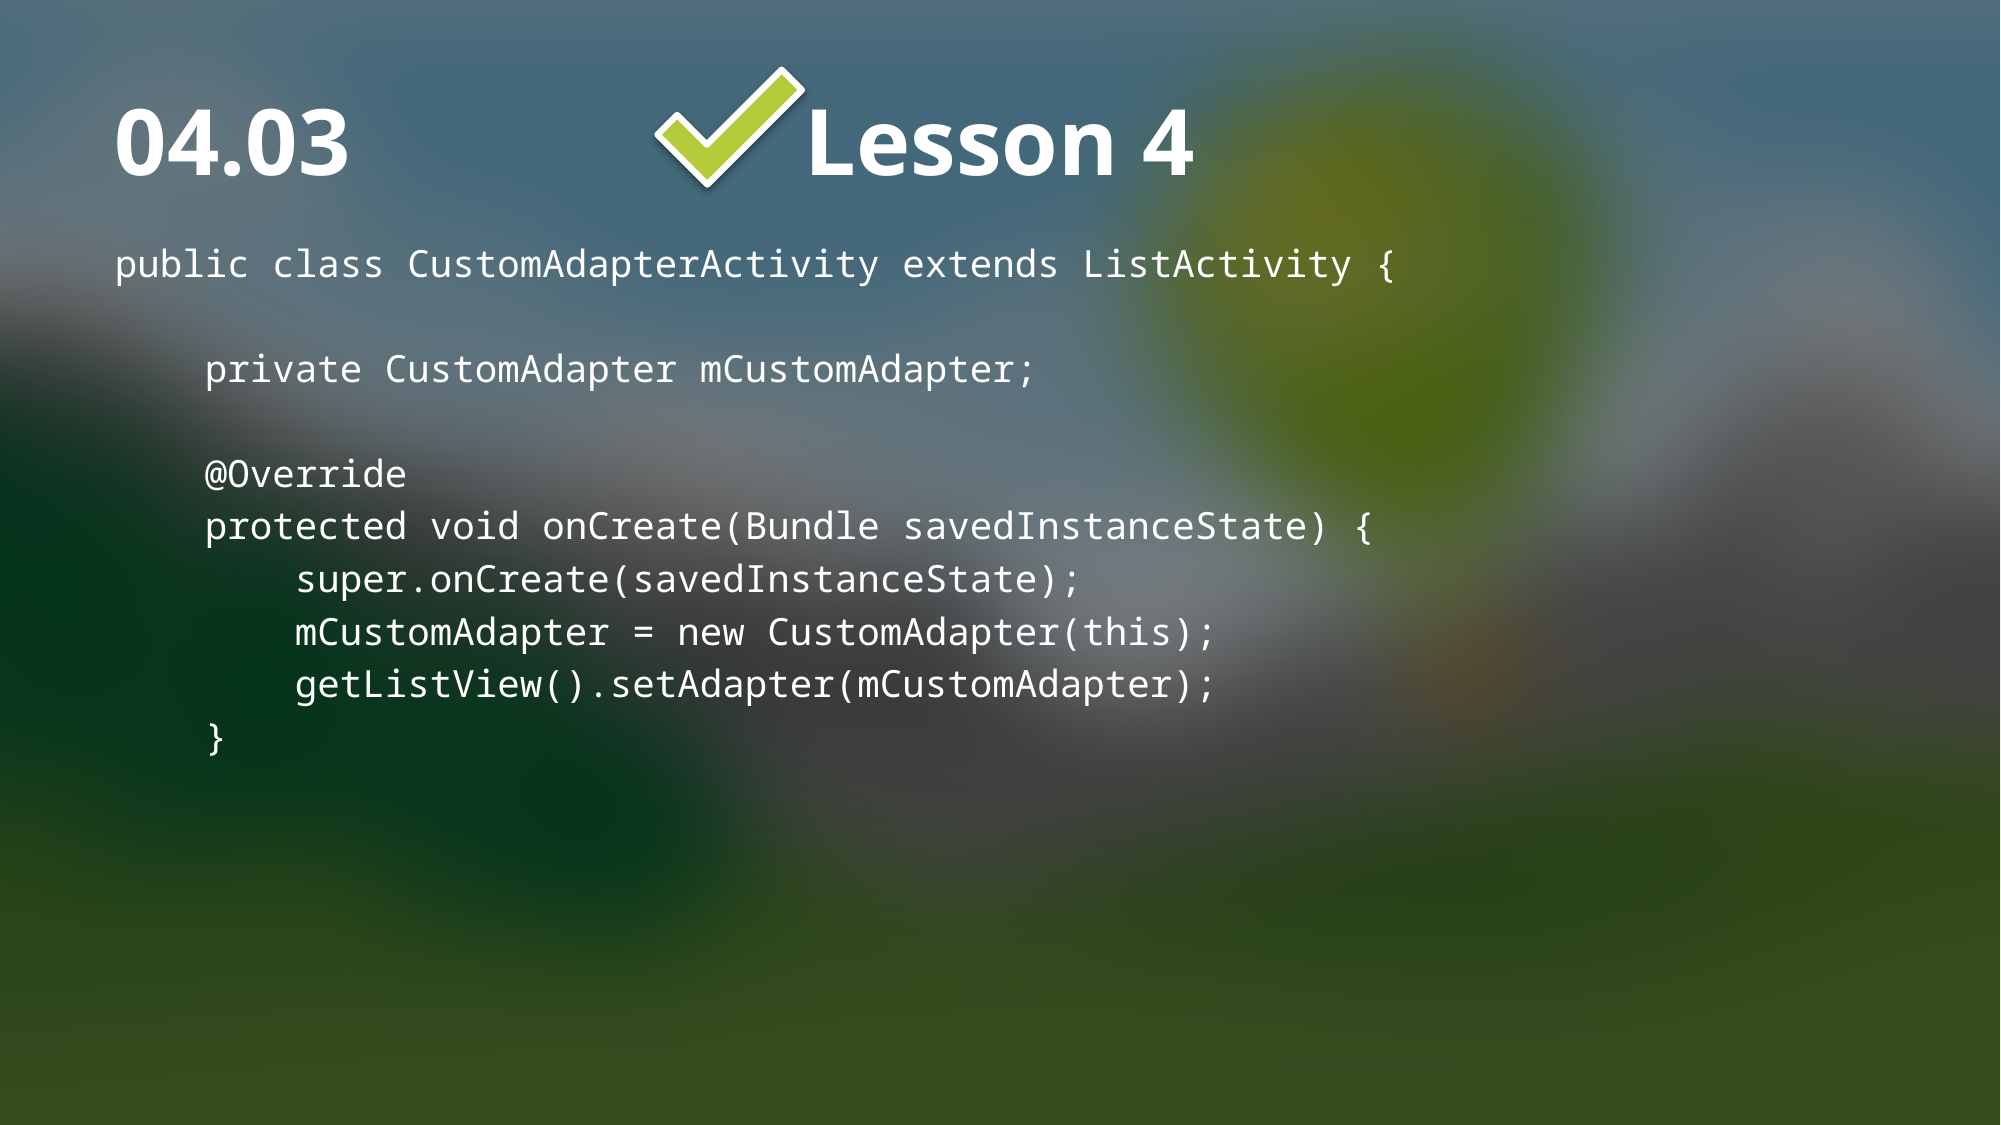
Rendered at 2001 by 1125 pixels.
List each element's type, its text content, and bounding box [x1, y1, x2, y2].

picture [0, 0, 2001, 1125]
list public class CustomAdapterActivity extends ListActivity { private CustomAdapter mCustomAdapter; @Override protected void onCreate(Bundle savedInstanceState) { super.onCreate(savedInstanceState); mCustomAdapter = new CustomAdapter(this); getListView().setAdapter(mCustomAdapter); } [99, 232, 1900, 1094]
title Lesson 4 [552, 45, 1900, 232]
text_box 04.03 [99, 45, 552, 233]
text_box [654, 66, 806, 188]
